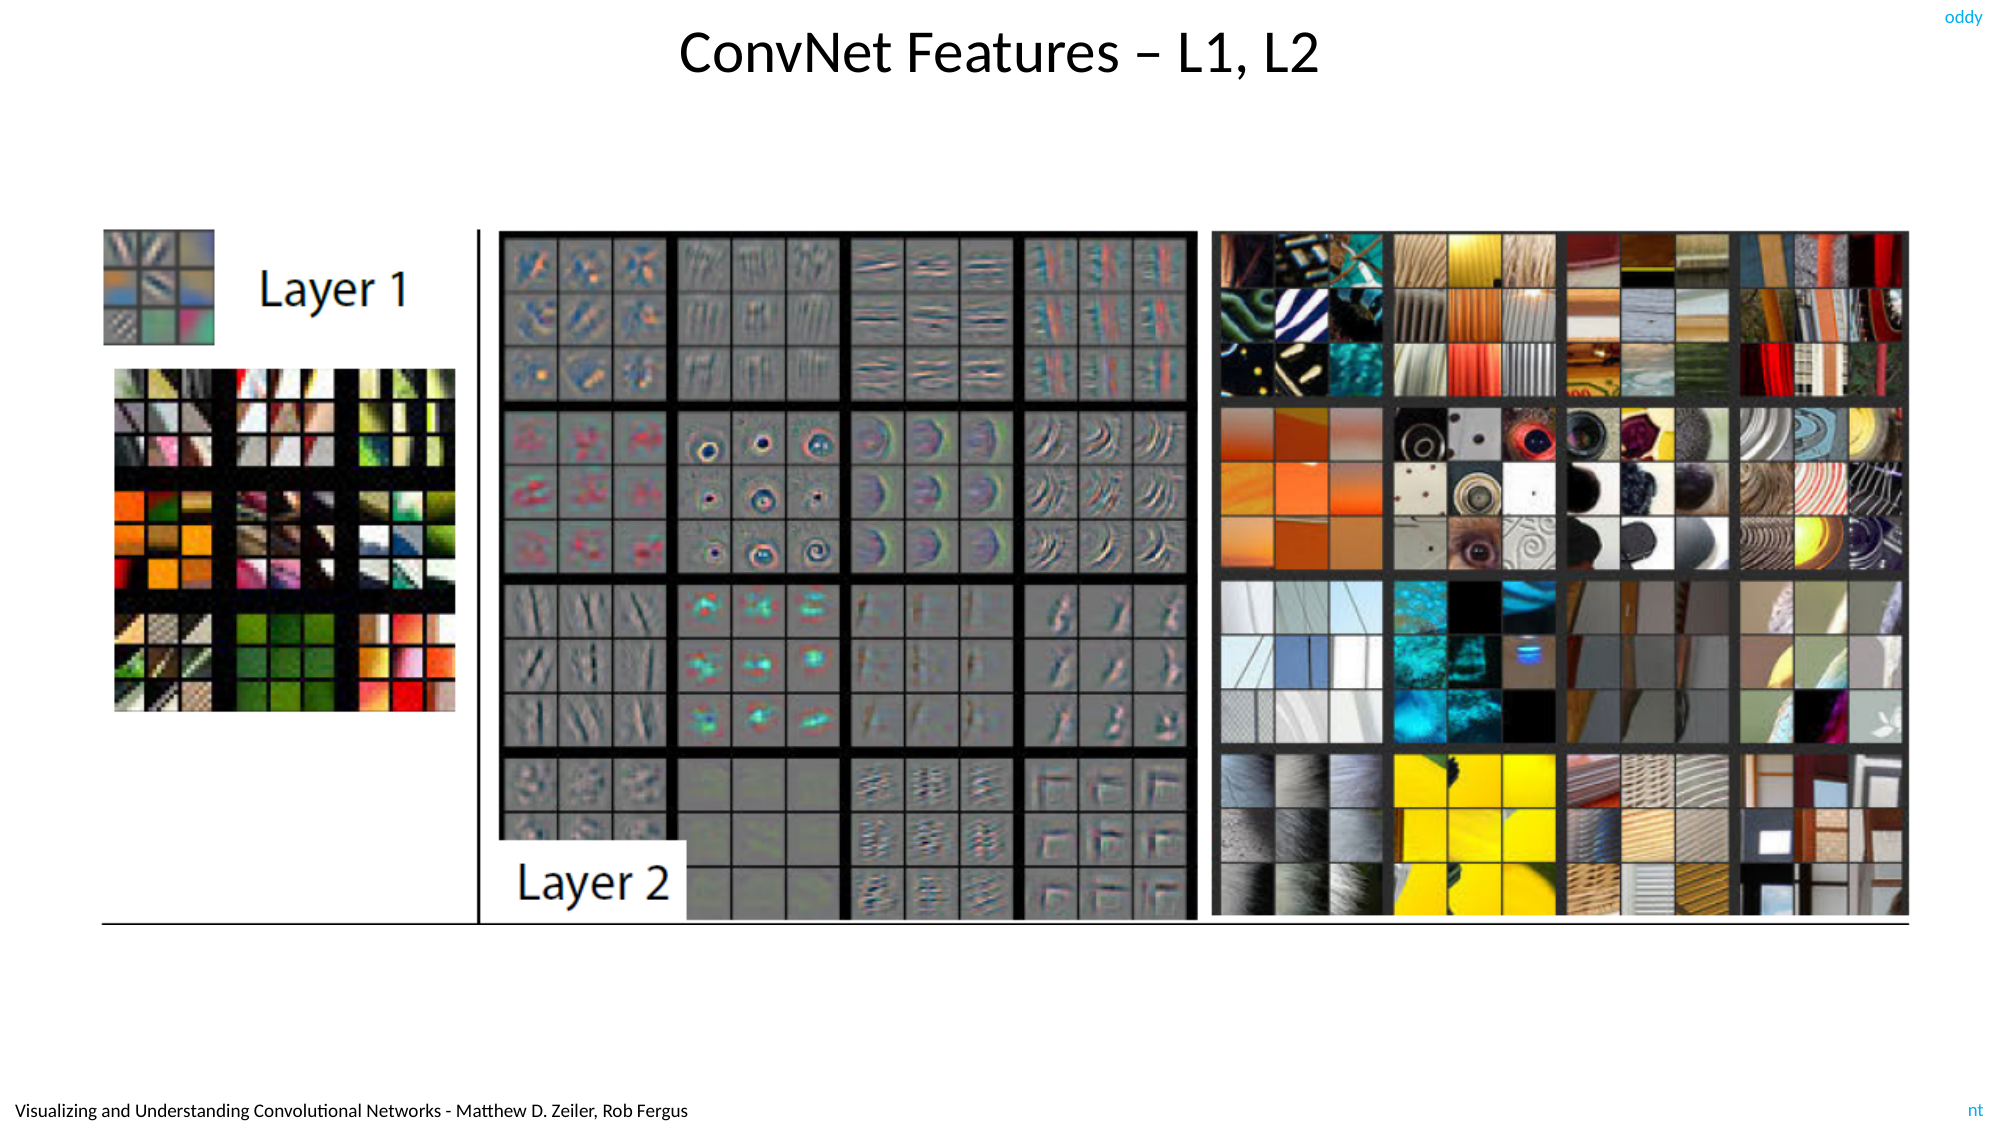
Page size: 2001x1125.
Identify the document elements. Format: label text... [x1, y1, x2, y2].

list Visualizing and Understanding Convolutional Networks - Matthew D. Zeiler, Rob Fergus [0, 1095, 1974, 1125]
title ConvNet Features – L1, L2 [13, 12, 1987, 94]
picture [85, 200, 1915, 925]
